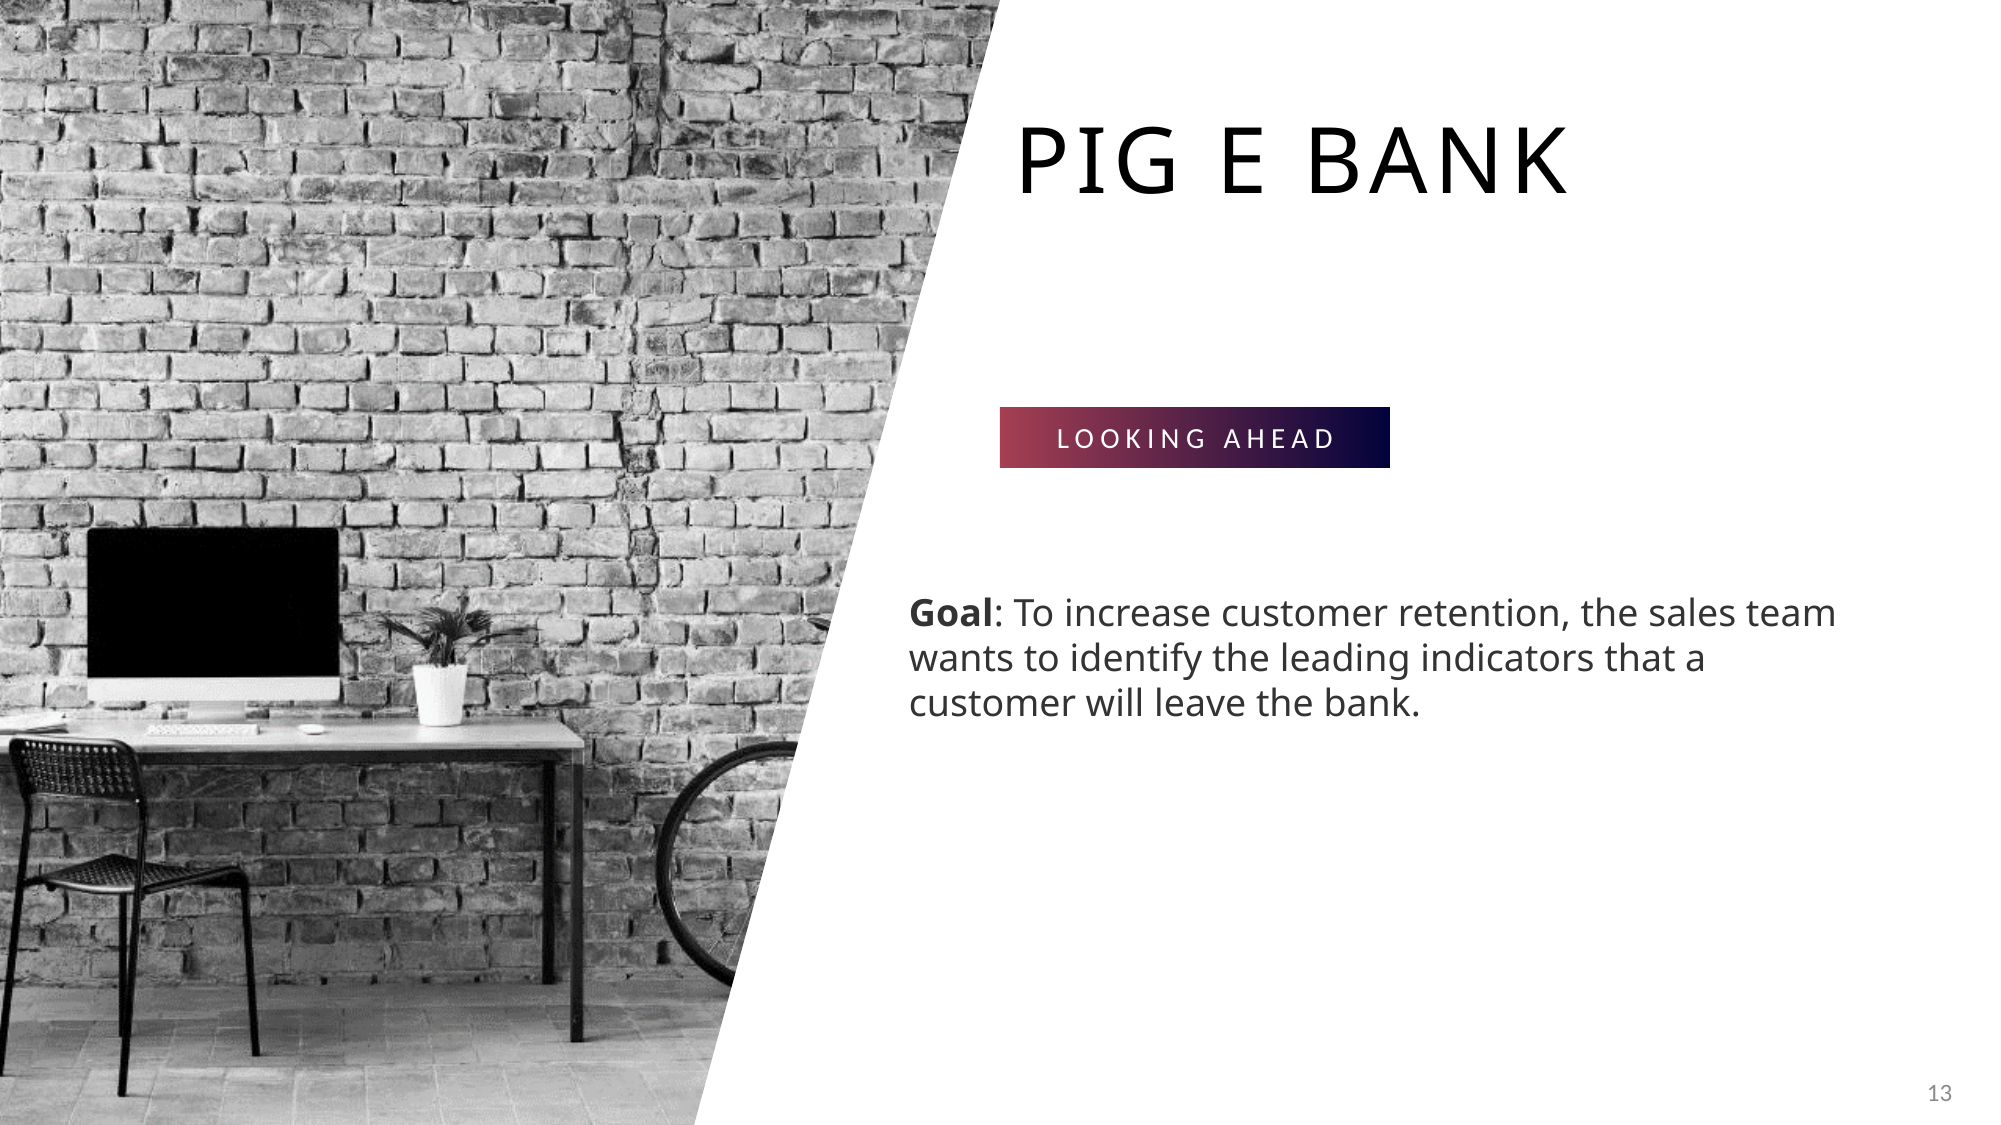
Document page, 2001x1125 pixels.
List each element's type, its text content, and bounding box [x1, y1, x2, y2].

list LOOKING AHEAD [1000, 407, 1390, 468]
slide_number 13 [1894, 1061, 1968, 1121]
picture [0, 0, 1000, 1125]
title Pig E BAnk [1000, 67, 1862, 219]
text_box Goal: To increase customer retention, the sales team wants to identify the leading indicators that a customer will leave the bank. [1000, 581, 1895, 732]
